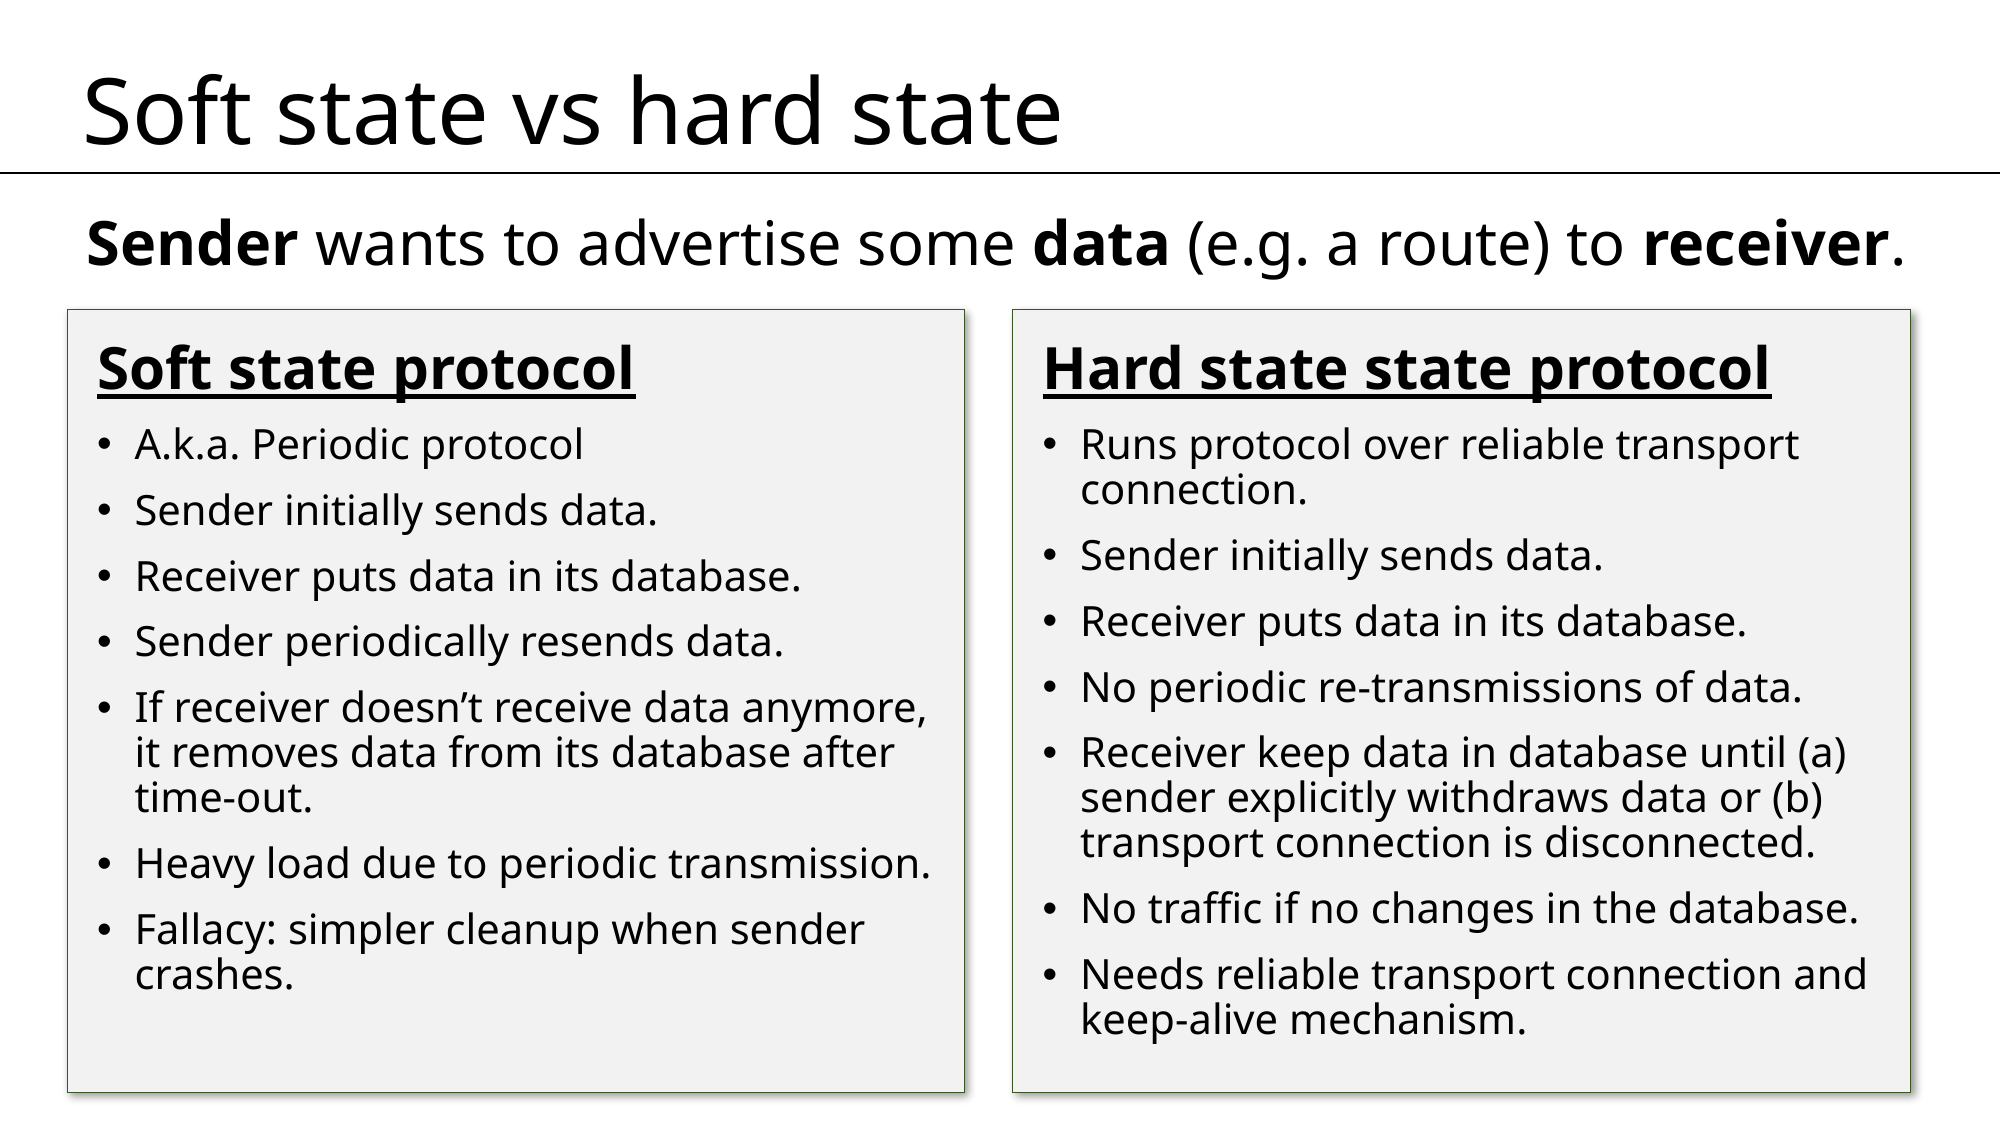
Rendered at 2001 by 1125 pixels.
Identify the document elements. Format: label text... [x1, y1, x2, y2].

text_box Soft state protocol A.k.a. Periodic protocol Sender initially sends data. Receiver puts data in its database. Sender periodically resends data. If receiver doesn’t receive data anymore, it removes data from its database after time-out. Heavy load due to periodic transmission. Fallacy: simpler cleanup when sender crashes. [67, 343, 965, 1093]
text_box Sender wants to advertise some data (e.g. a route) to receiver. [21, 205, 1972, 343]
title Soft state vs hard state [67, 54, 1927, 176]
text_box Hard state state protocol Runs protocol over reliable transport connection. Sender initially sends data. Receiver puts data in its database. No periodic re-transmissions of data. Receiver keep data in database until (a) sender explicitly withdraws data or (b) transport connection is disconnected. No traffic if no changes in the database. Needs reliable transport connection and keep-alive mechanism. [1012, 309, 1911, 1093]
